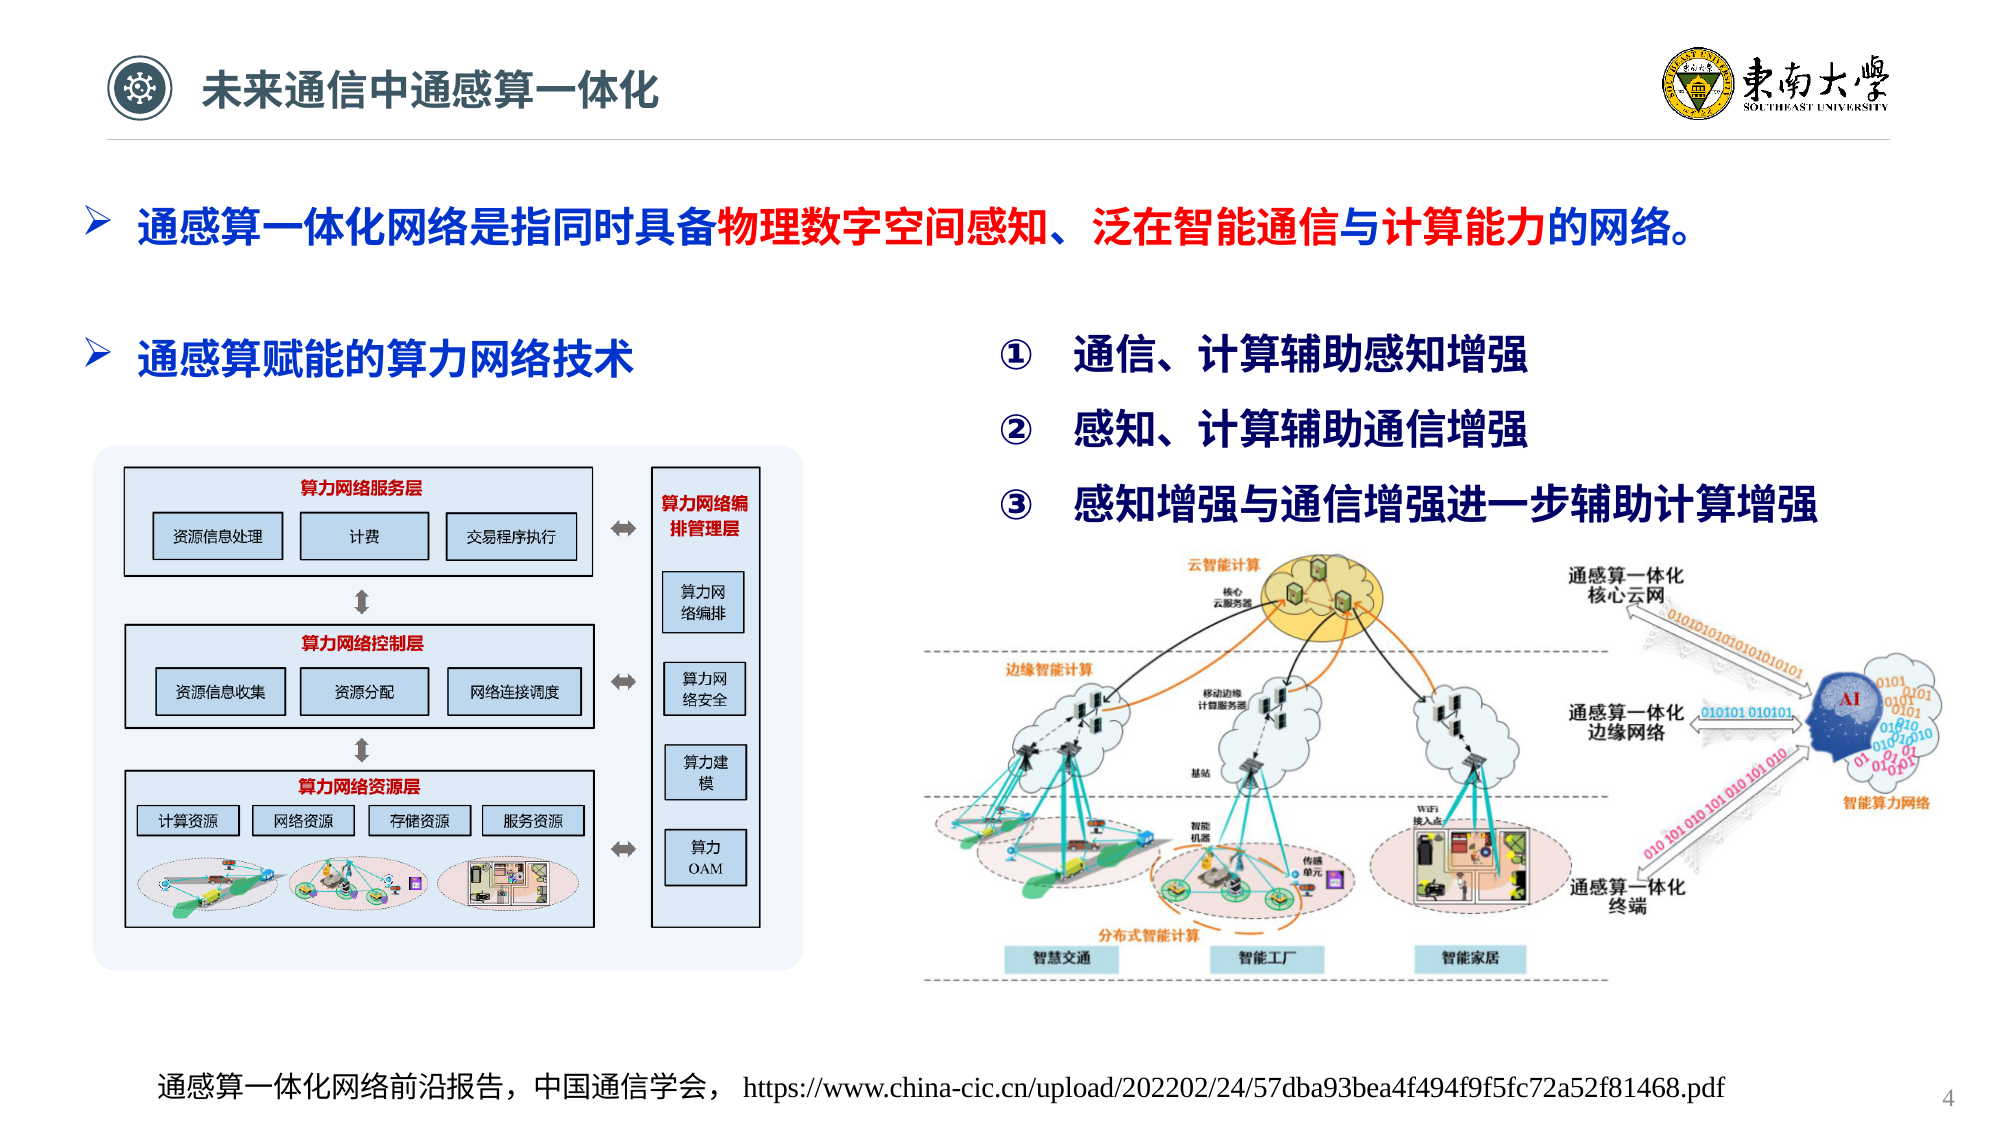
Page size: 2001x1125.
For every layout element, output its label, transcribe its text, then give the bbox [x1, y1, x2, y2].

picture [76, 432, 812, 983]
text_box 通感算一体化网络前沿报告，中国通信学会，https://www.china-cic.cn/upload/202202/24/57dba93bea4f494f9f5fc72a52f81468.pdf [0, 1068, 1882, 1104]
picture [908, 529, 1951, 1001]
text_box 未来通信中通感算一体化 [201, 56, 1284, 122]
text_box 通感算一体化网络是指同时具备物理数字空间感知、泛在智能通信与计算能力的网络。 [66, 168, 2000, 258]
text_box 通信、计算辅助感知增强 感知、计算辅助通信增强 感知增强与通信增强进一步辅助计算增强 [908, 295, 2000, 536]
text_box 通感算赋能的算力网络技术 [66, 300, 821, 390]
picture [1662, 47, 1889, 120]
